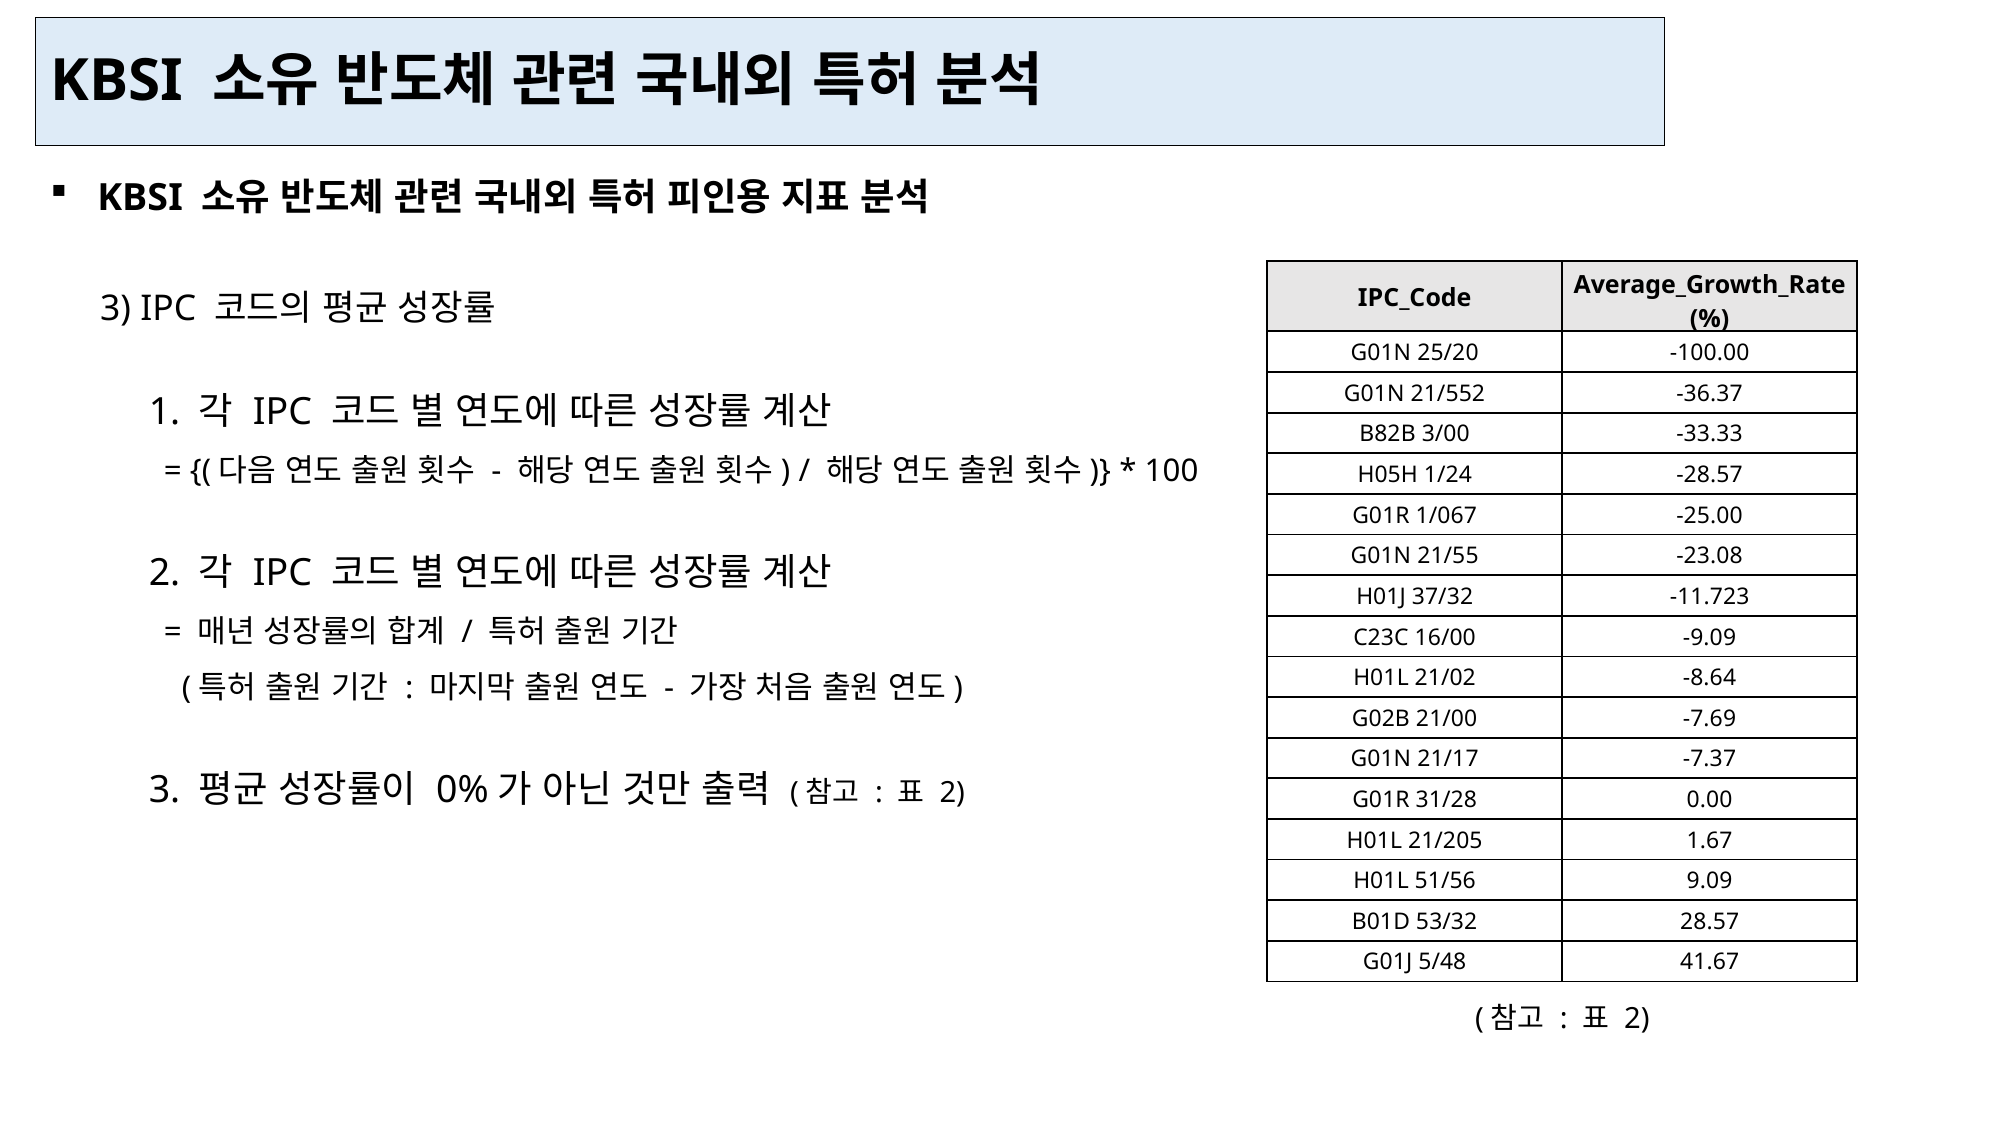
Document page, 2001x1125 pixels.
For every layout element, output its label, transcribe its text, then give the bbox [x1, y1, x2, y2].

table_cell -28.57 [1563, 454, 1856, 493]
table_cell 1.67 [1563, 820, 1856, 859]
table_cell H01J 37/32 [1268, 576, 1561, 615]
table_cell -7.37 [1563, 739, 1856, 777]
table_cell G01N 21/17 [1268, 739, 1561, 777]
table_cell -33.33 [1563, 414, 1856, 452]
table_cell G01R 1/067 [1268, 495, 1561, 534]
table_cell H01L 21/02 [1268, 657, 1561, 696]
text_box KBSI 소유 반도체 관련 국내외 특허 피인용 지표 분석 [35, 165, 1363, 226]
table_cell -8.64 [1563, 657, 1856, 696]
table_cell H01L 51/56 [1268, 860, 1561, 899]
table_cell H01L 21/205 [1268, 820, 1561, 859]
table_cell 9.09 [1563, 860, 1856, 899]
table_cell -100.00 [1563, 332, 1856, 371]
table_cell 28.57 [1563, 901, 1856, 940]
table_cell G01N 25/20 [1268, 332, 1561, 371]
table_cell C23C 16/00 [1268, 617, 1561, 656]
text_box KBSI 소유 반도체 관련 국내외 특허 분석 [35, 17, 1665, 146]
table_header IPC_Code [1268, 262, 1561, 330]
table_cell -11.723 [1563, 576, 1856, 615]
table_cell -7.69 [1563, 698, 1856, 737]
text_box 1. 각 IPC 코드 별 연도에 따른 성장률 계산 = {(다음 연도 출원 횟수 - 해당 연도 출원 횟수) / 해당 연도 출원 횟수)} * 100 2. 각 IPC 코드 별 연도에 따른 성장률 계산 = 매년 성장률의 합계 / 특허 출원 기간 (특허 출원 기간 : 마지막 출원 연도 - 가장 처음 출원 연도) 3. 평균 성장률이 0%가 아닌 것만 출력 (참고 : 표 2) [133, 356, 1214, 818]
table_cell G01N 21/55 [1268, 535, 1561, 574]
table_cell 0.00 [1563, 779, 1856, 818]
table_cell -36.37 [1563, 373, 1856, 412]
table_cell -9.09 [1563, 617, 1856, 656]
table_cell G01J 5/48 [1268, 942, 1561, 981]
text_box 3) IPC 코드의 평균 성장률 [85, 256, 1025, 335]
table_cell G01R 31/28 [1268, 779, 1561, 818]
table_cell H05H 1/24 [1268, 454, 1561, 493]
table_cell B82B 3/00 [1268, 414, 1561, 452]
table_cell -23.08 [1563, 535, 1856, 574]
table_cell B01D 53/32 [1268, 901, 1561, 940]
table_cell G01N 21/552 [1268, 373, 1561, 412]
table_cell -25.00 [1563, 495, 1856, 534]
table_header Average_Growth_Rate (%) [1563, 262, 1856, 330]
text_box (참고 : 표 2) [1460, 991, 1665, 1042]
table_cell 41.67 [1563, 942, 1856, 981]
table_cell G02B 21/00 [1268, 698, 1561, 737]
